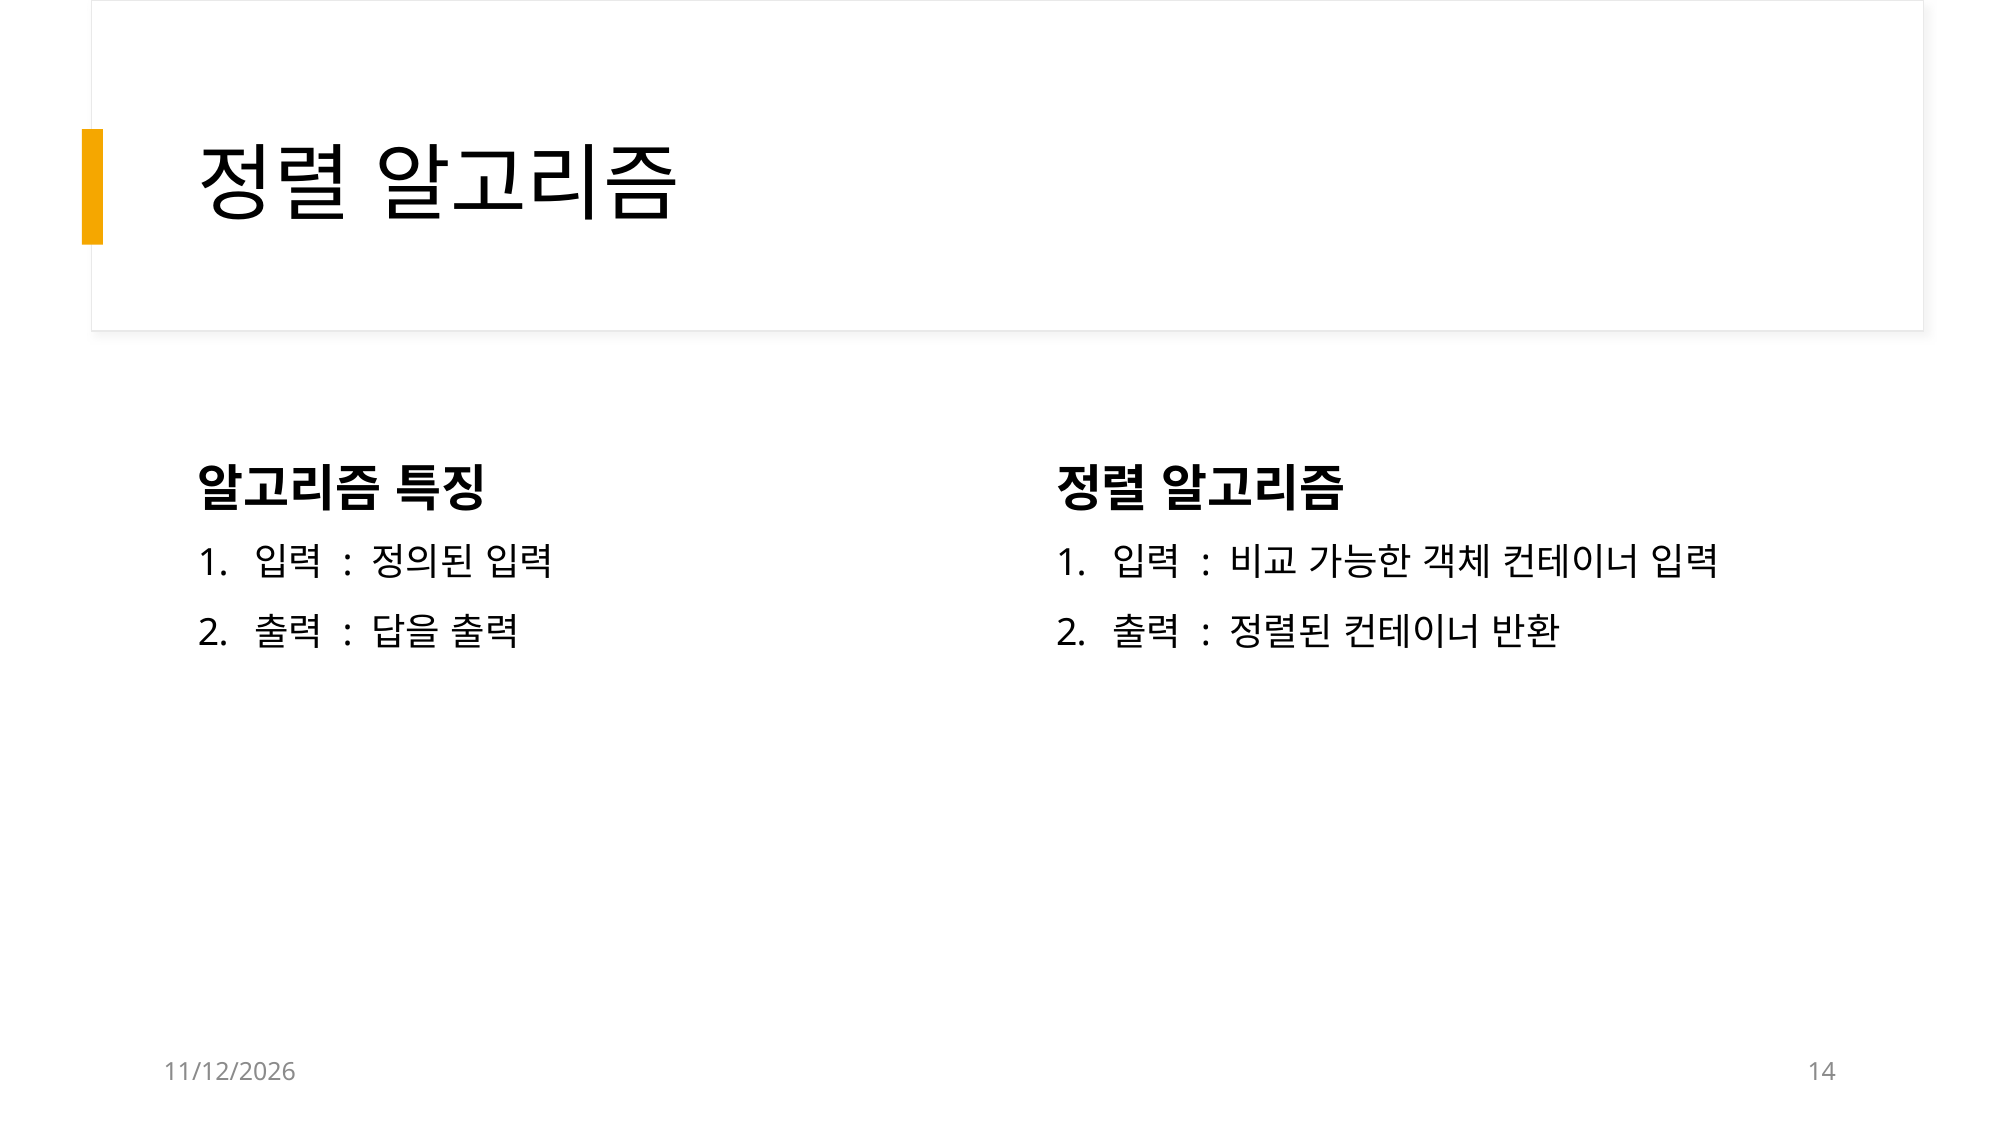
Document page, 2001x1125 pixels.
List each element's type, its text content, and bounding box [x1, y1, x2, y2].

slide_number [148, 1042, 599, 1103]
slide_number 14 [1401, 1042, 1851, 1103]
list 알고리즘 특징 [183, 389, 993, 525]
list 입력 : 비교 가능한 객체 컨테이너 입력 출력 : 정렬된 컨테이너 반환 [1041, 525, 1851, 1013]
list 입력 : 정의된 입력 출력 : 답을 출력 [183, 525, 993, 1013]
list 정렬 알고리즘 [1041, 389, 1851, 525]
title 정렬 알고리즘 [183, 90, 1851, 284]
